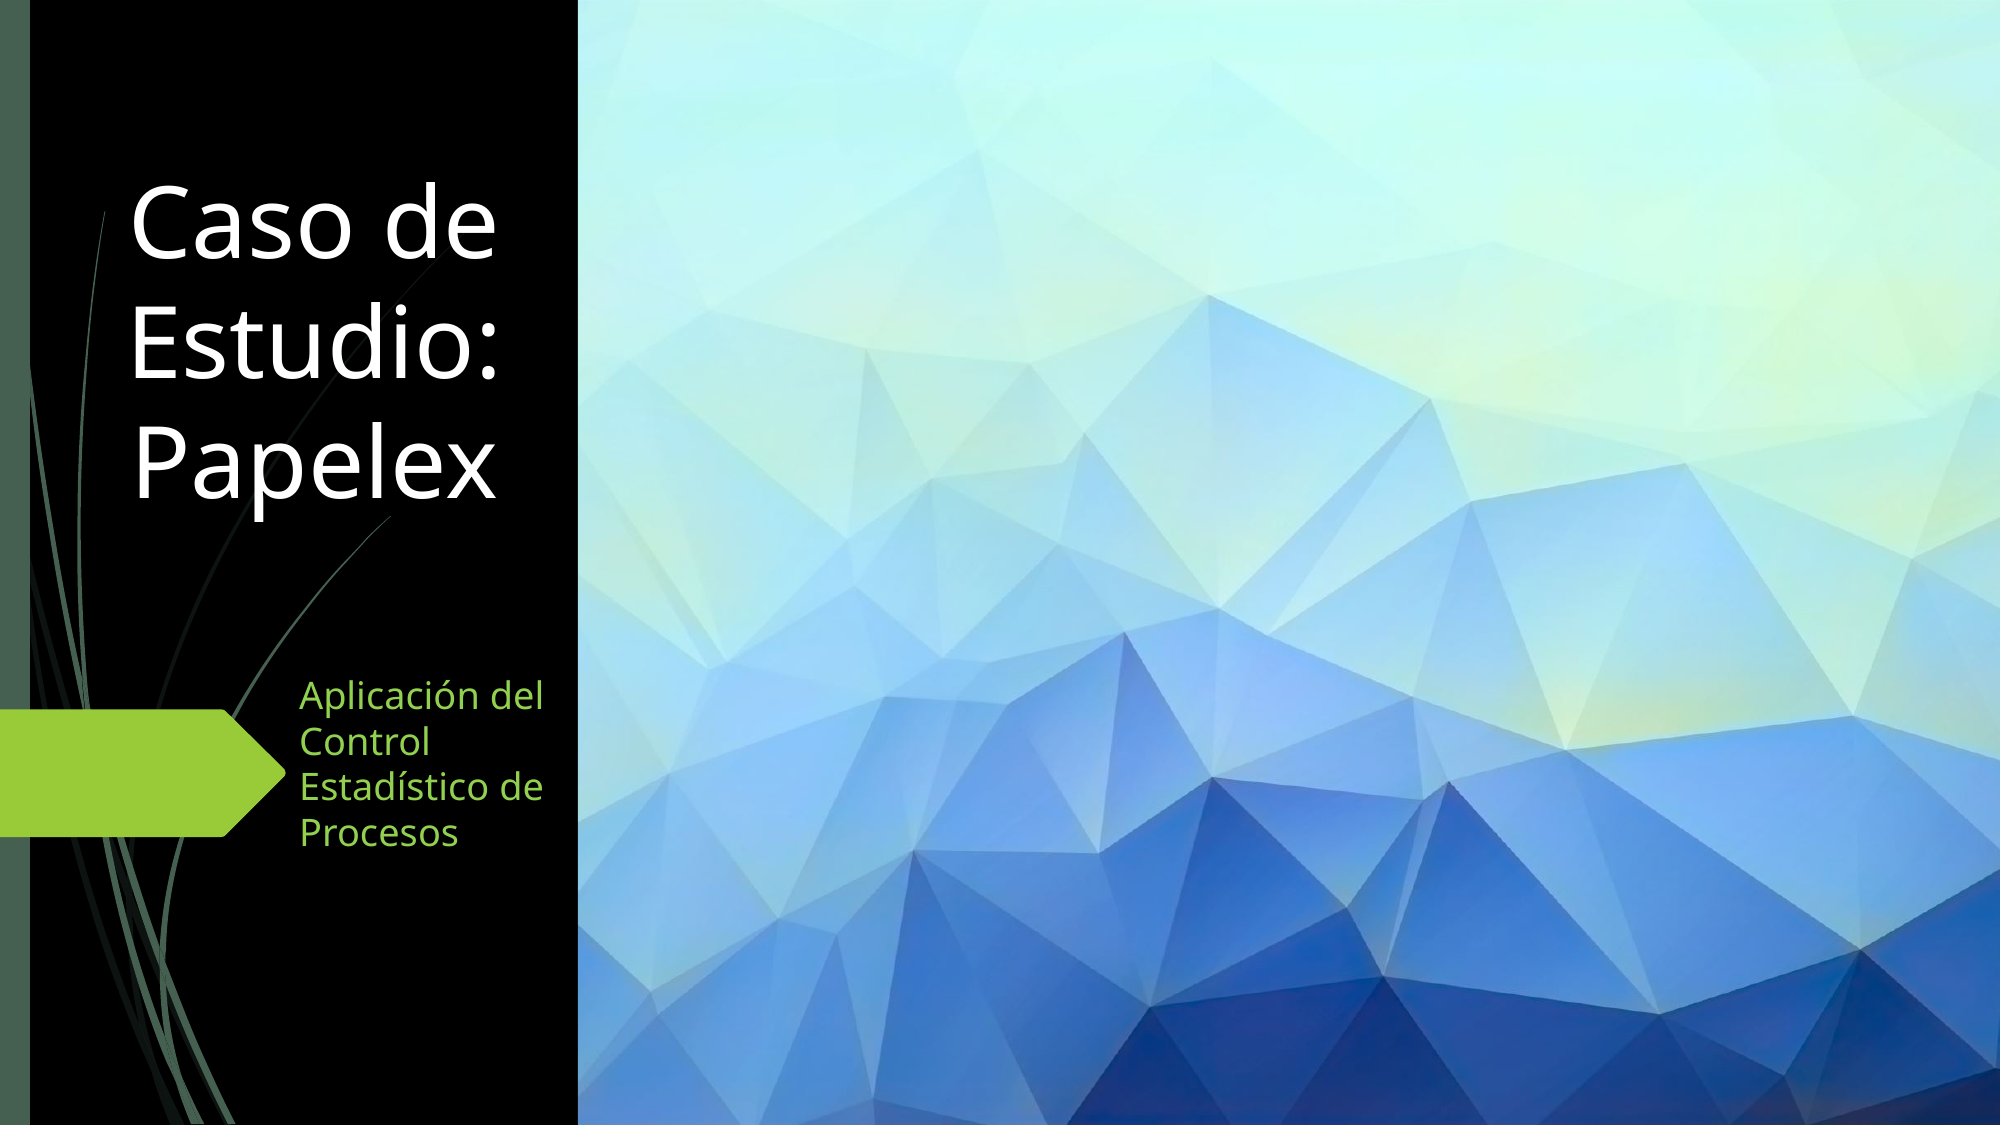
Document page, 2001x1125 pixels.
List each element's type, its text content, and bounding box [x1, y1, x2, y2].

picture [577, 0, 2000, 1125]
subtitle Aplicación del Control Estadístico de Procesos [284, 664, 573, 863]
title Caso de Estudio: Papelex [0, 0, 577, 526]
